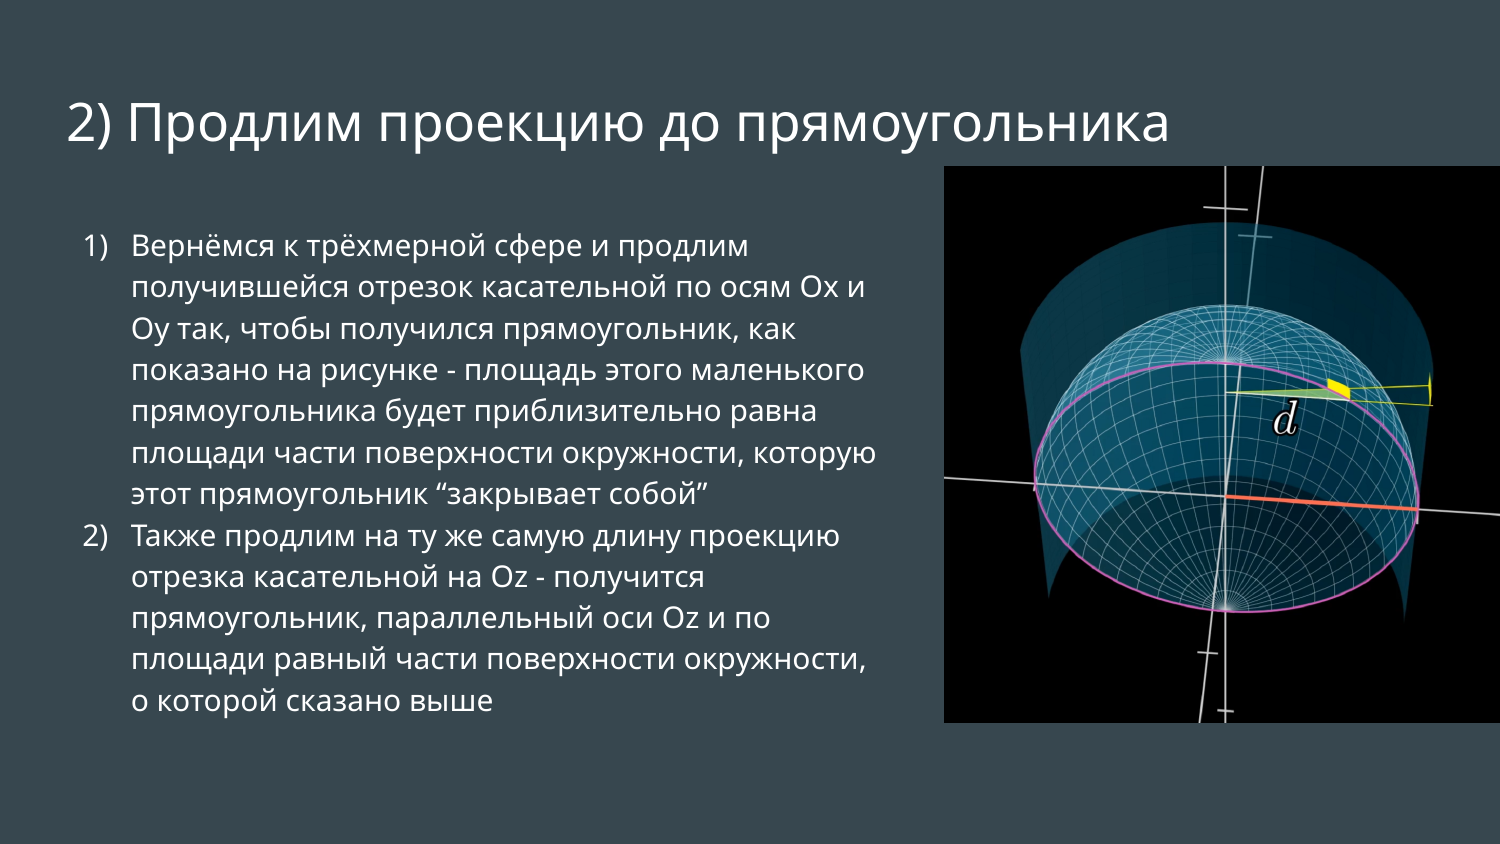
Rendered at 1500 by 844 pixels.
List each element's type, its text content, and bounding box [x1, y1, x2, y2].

list Вернёмся к трёхмерной сфере и продлим получившейся отрезок касательной по осям Ox и Оу так, чтобы получился прямоугольник, как показано на рисунке - площадь этого маленького прямоугольника будет приблизительно равна площади части поверхности окружности, которую этот прямоугольник “закрывает собой” Также продлим на ту же самую длину проекцию отрезка касательной на Oz - получится прямоугольник, параллельный оси Oz и по площади равный части поверхности окружности, о которой сказано выше [51, 189, 895, 750]
title 2) Продлим проекцию до прямоугольника [51, 72, 1449, 167]
picture [943, 166, 1500, 723]
